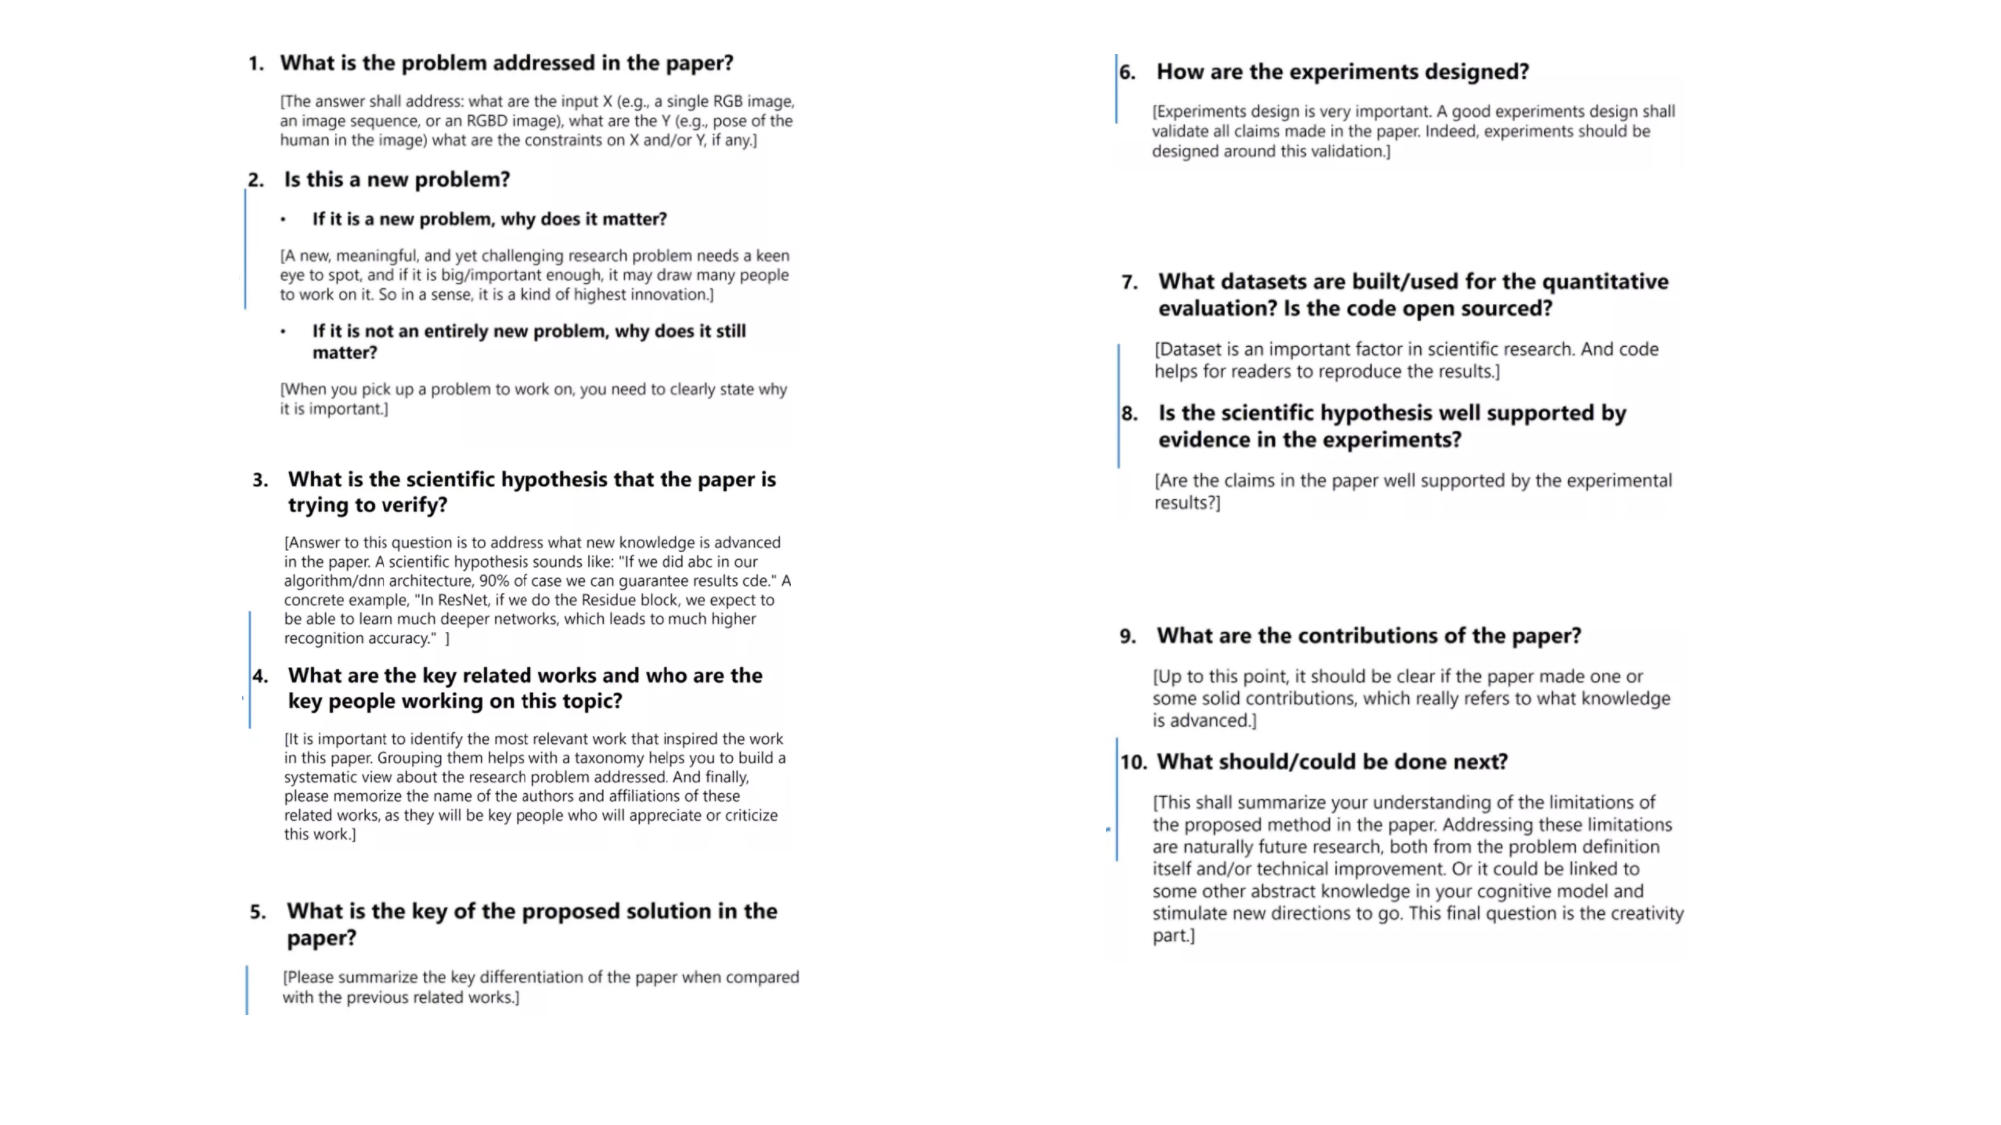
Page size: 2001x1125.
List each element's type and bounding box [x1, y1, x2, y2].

picture [1114, 54, 1687, 171]
picture [233, 888, 823, 1015]
picture [1114, 261, 1687, 519]
picture [242, 459, 808, 852]
picture [239, 34, 818, 447]
picture [1106, 609, 1695, 963]
